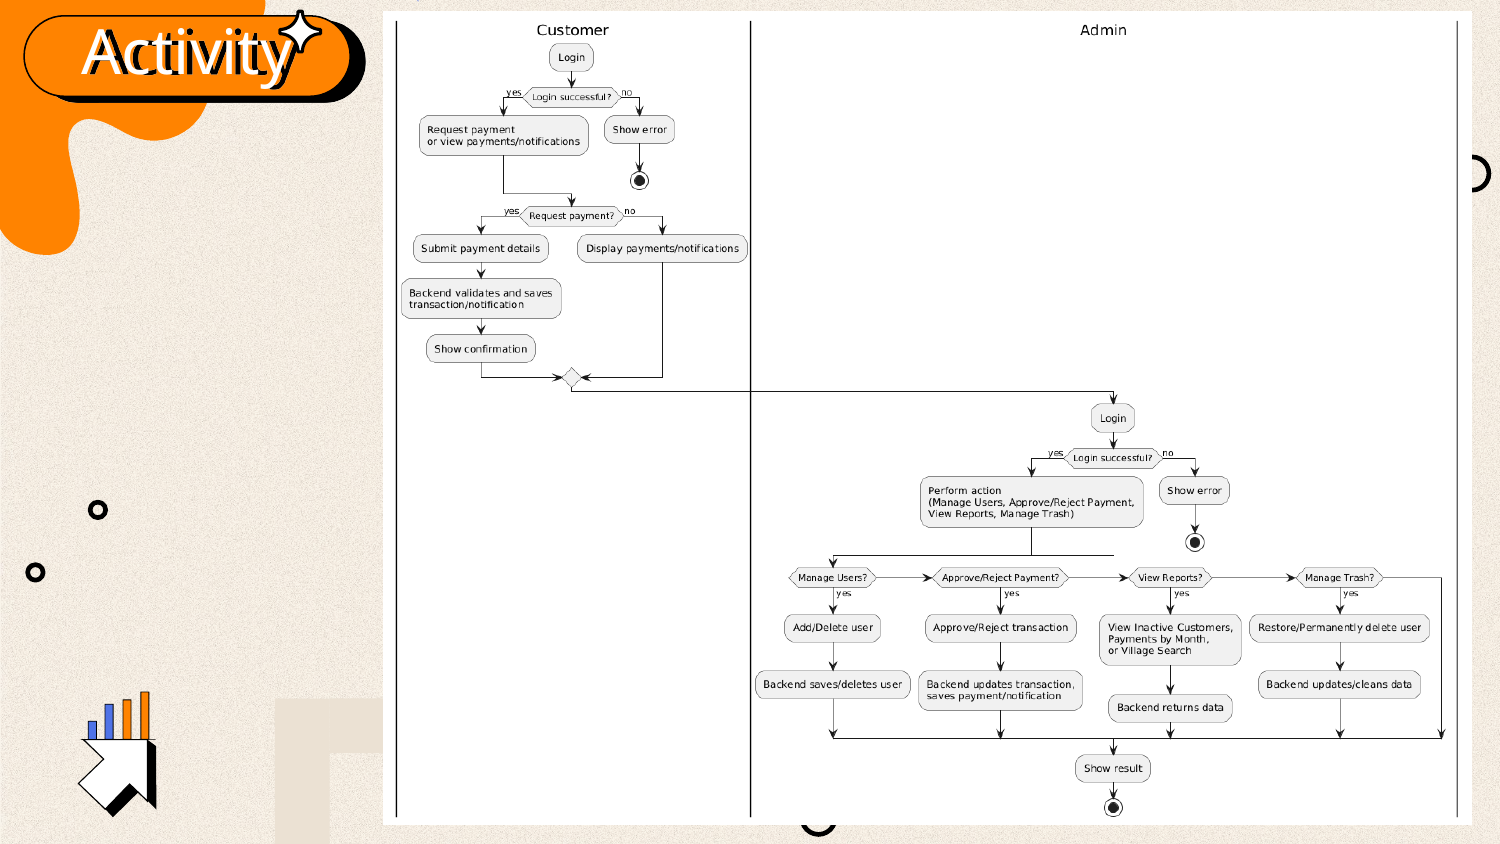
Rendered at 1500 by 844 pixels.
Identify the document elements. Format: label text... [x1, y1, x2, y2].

text_box [279, 11, 321, 52]
text_box [304, 15, 326, 19]
text_box [48, 15, 297, 19]
picture [383, 11, 1472, 825]
text_box [32, 81, 342, 97]
title Activity [0, 19, 378, 80]
